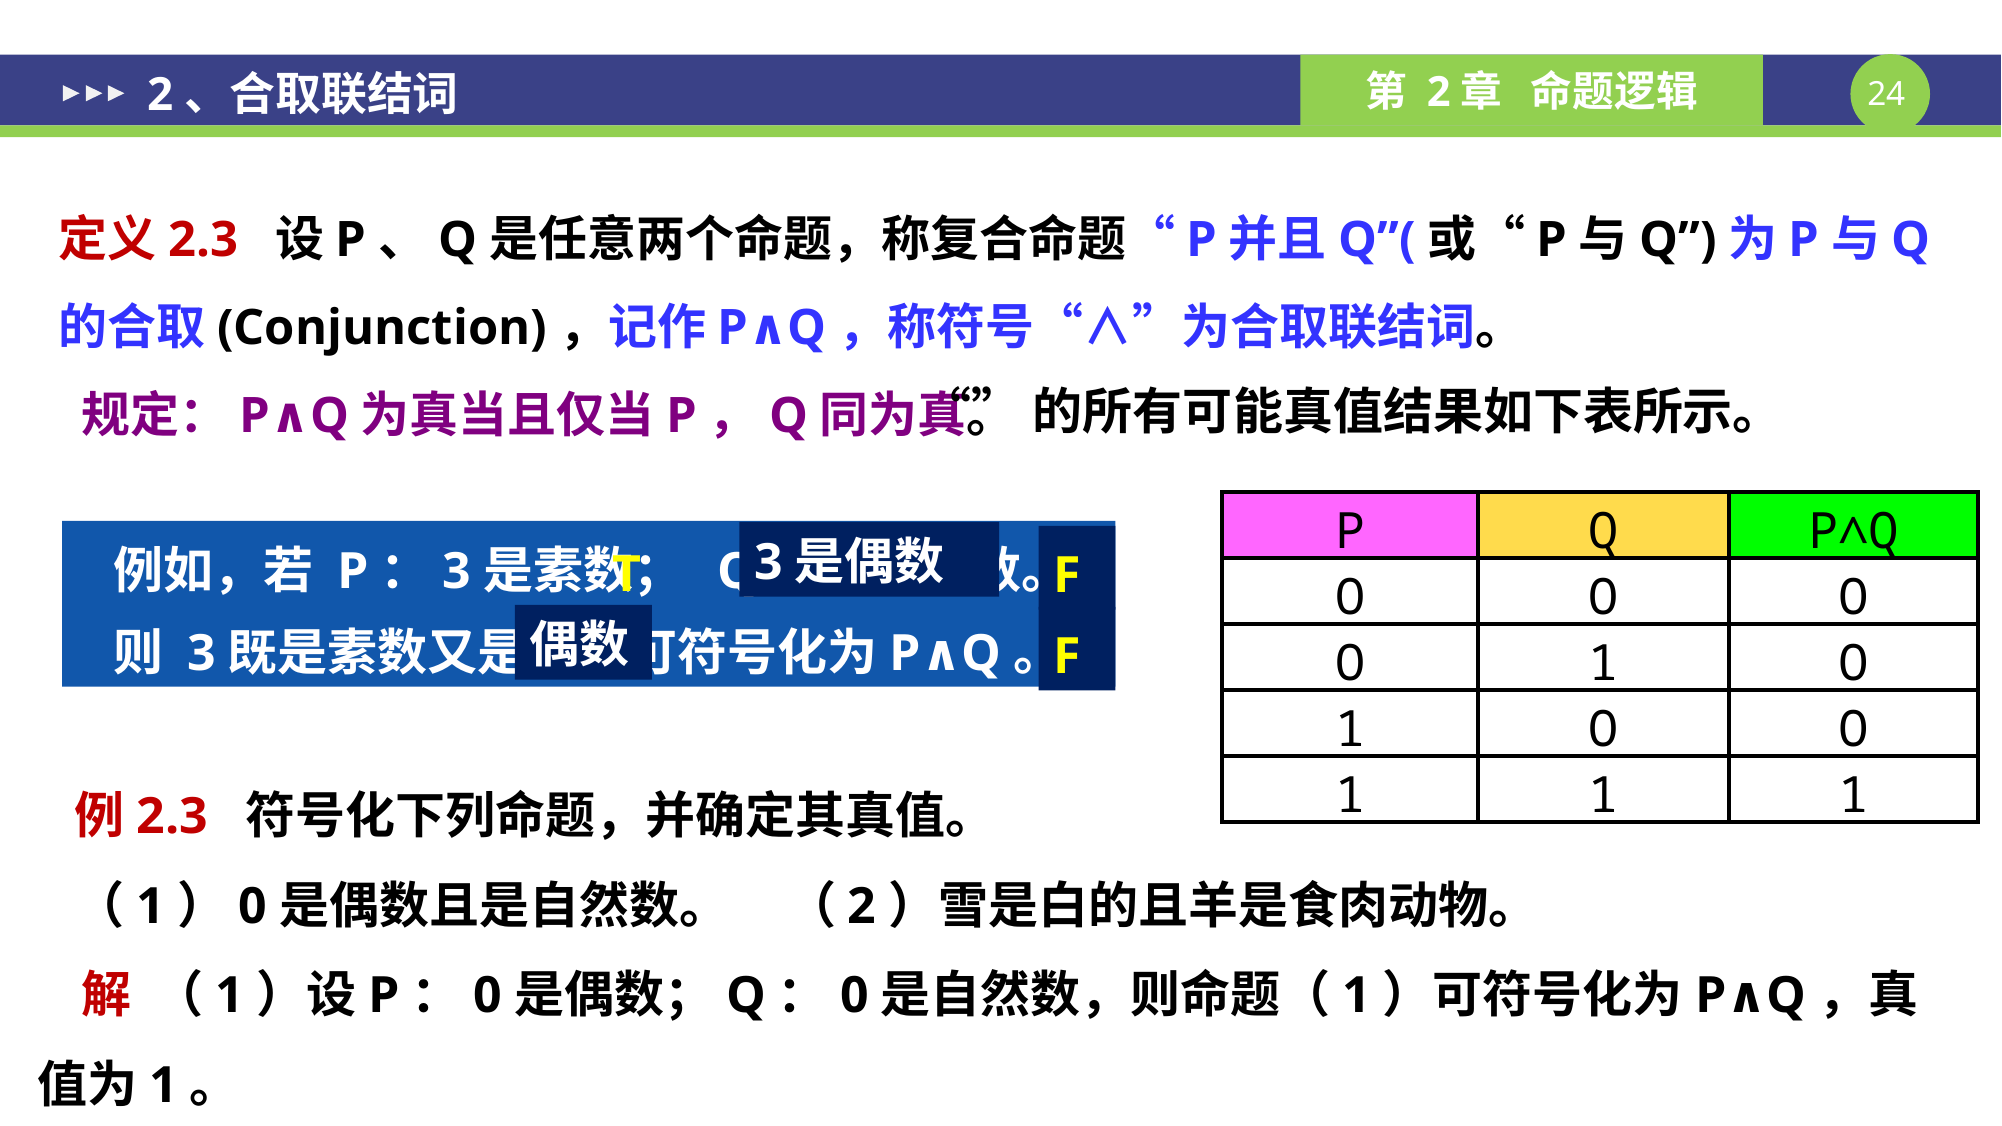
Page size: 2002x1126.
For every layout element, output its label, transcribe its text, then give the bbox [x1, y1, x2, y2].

text_box T [598, 524, 675, 609]
text_box 解 （1）设P：0是偶数；Q：0是自然数，则命题（1）可符号化为P∧Q，真值为1。 （2）设R：雪是白的；S：羊是食肉动物，则命题（2）可符号化为R∧S，真值为0。 [22, 925, 1958, 1126]
table_cell O [1731, 626, 1976, 688]
table_cell O [1480, 560, 1727, 622]
table_header P∧Q [1731, 494, 1976, 556]
text_box T [1038, 518, 1116, 525]
table_header P [1224, 494, 1476, 556]
text_box 偶数 [514, 604, 652, 680]
table_cell 1 [1480, 626, 1727, 688]
table_cell O [1731, 560, 1976, 622]
text_box F [1038, 606, 1116, 691]
text_box 例如，若 P：3是素数； Q：3是奇数。 则 3既是素数又是奇数可符号化为P∧Q。 [62, 520, 1038, 687]
text_box 例2.3 符号化下列命题，并确定其真值。 （1）0是偶数且是自然数。 （2）雪是白的且羊是食肉动物。 [15, 746, 1797, 941]
table_header Q [1480, 494, 1727, 556]
table_cell 1 [1797, 758, 1976, 820]
text_box F [1038, 525, 1116, 606]
table_cell O [1480, 692, 1727, 746]
text_box 3是偶数 [739, 521, 1000, 597]
text_box T [1038, 617, 1139, 702]
table_cell O [1224, 626, 1476, 688]
table_cell O [1731, 692, 1976, 754]
text_box 2、合取联结词 [126, 59, 998, 126]
table_cell O [1224, 560, 1476, 622]
list 定义2.3 设P、Q是任意两个命题，称复合命题“P并且Q”(或“P与Q”)为P与Q的合取(Conjunction)，记作P∧Q，称符号“∧”为合取联结词。 规定：P∧Q为真当且仅当P，Q同为真。 [38, 168, 1951, 453]
table_cell 1 [1224, 692, 1476, 746]
